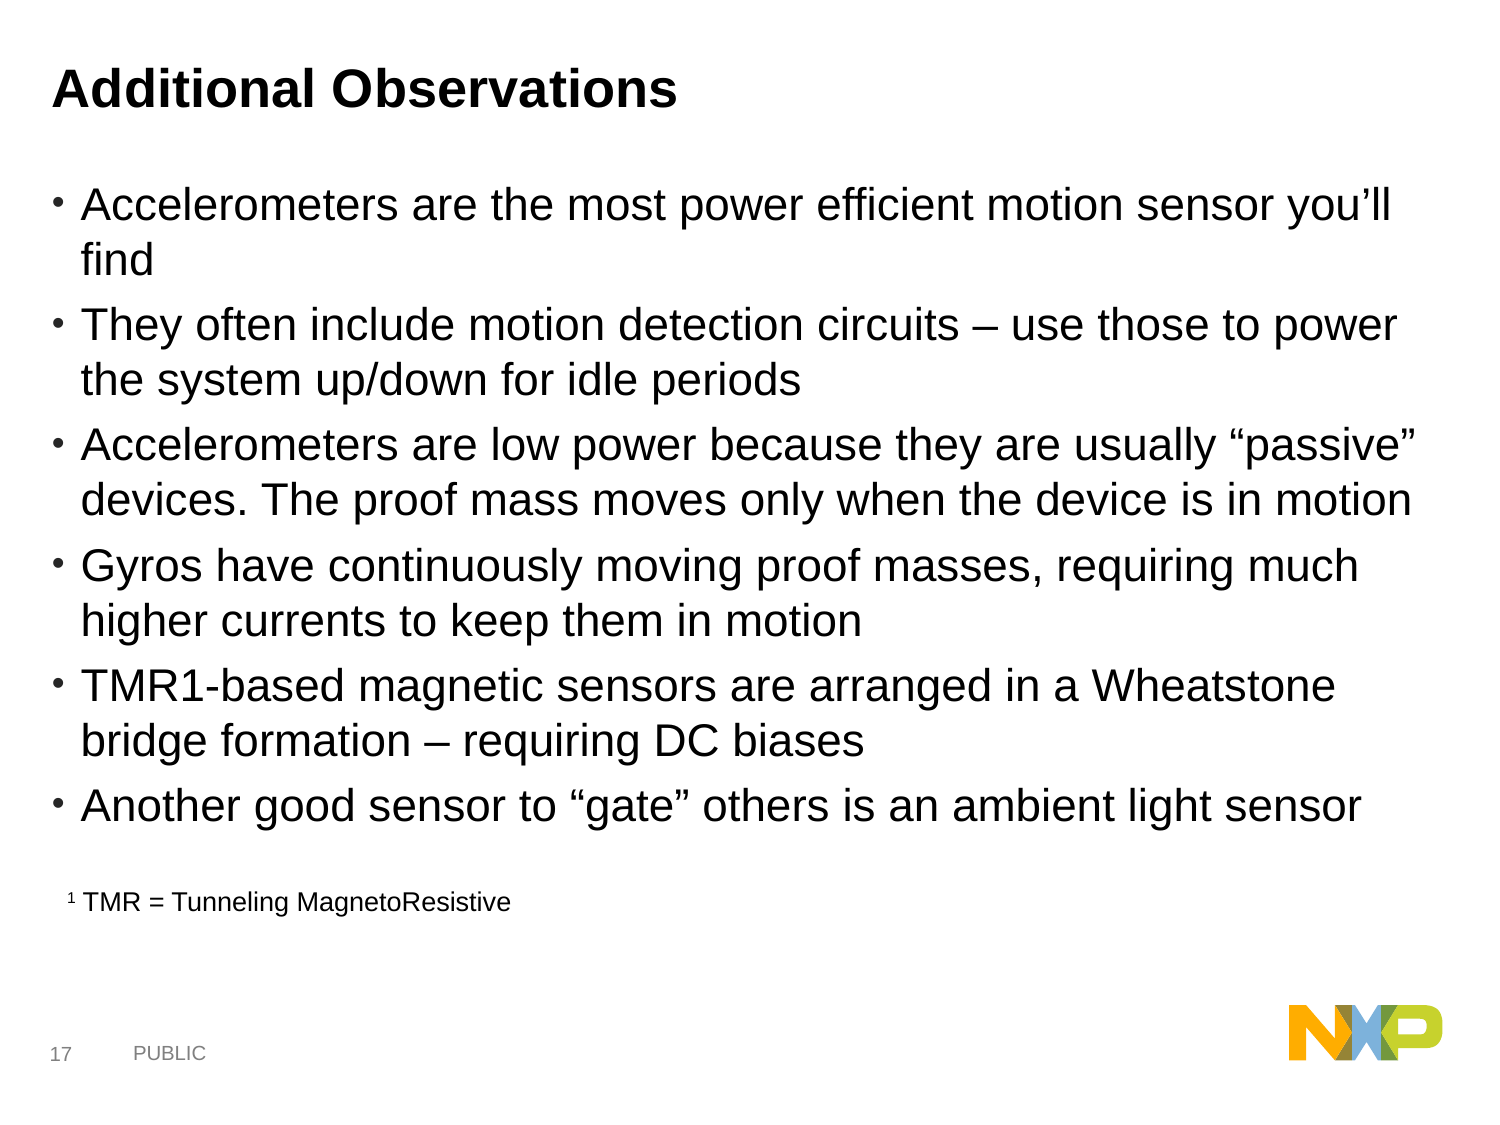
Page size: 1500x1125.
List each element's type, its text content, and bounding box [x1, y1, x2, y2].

title Additional Observations [36, 45, 1472, 154]
text_box 1 TMR = Tunneling MagnetoResistive [52, 877, 1323, 934]
list Accelerometers are the most power efficient motion sensor you’ll find They often include motion detection circuits – use those to power the system up/down for idle periods Accelerometers are low power because they are usually “passive” devices. The proof mass moves only when the device is in motion Gyros have continuously moving proof masses, requiring much higher currents to keep them in motion TMR1-based magnetic sensors are arranged in a Wheatstone bridge formation – requiring DC biases Another good sensor to “gate” others is an ambient light sensor [36, 167, 1472, 933]
